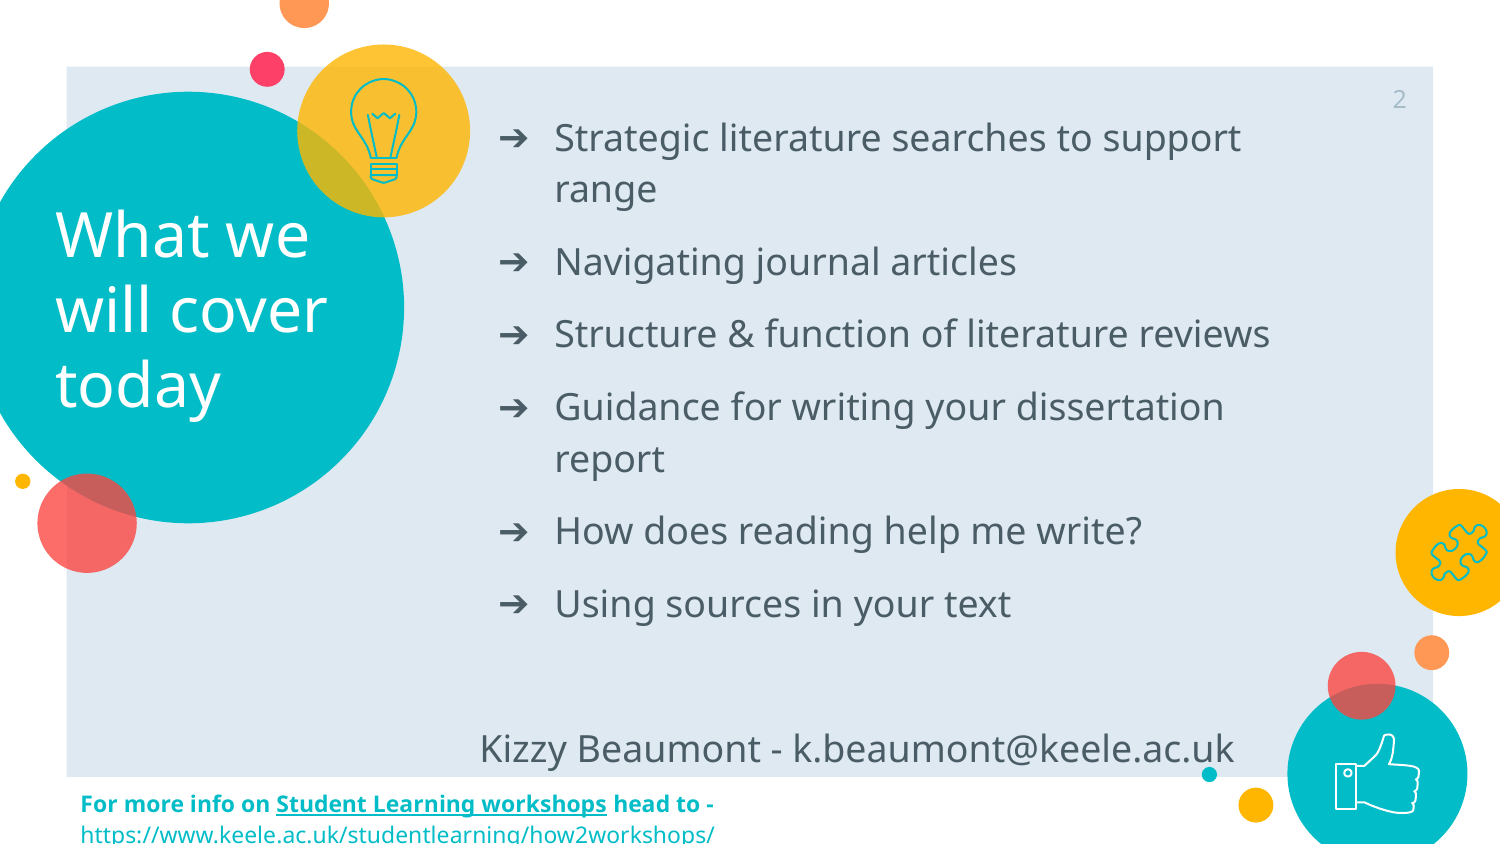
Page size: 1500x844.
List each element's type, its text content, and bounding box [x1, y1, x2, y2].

list For more info on Student Learning workshops head to - https://www.keele.ac.uk/studentlearning/how2workshops/ [65, 774, 1347, 829]
slide_number 2 [1331, 68, 1422, 134]
title What we will cover today [40, 91, 371, 524]
list Strategic literature searches to support range Navigating journal articles Structure & function of literature reviews Guidance for writing your dissertation report How does reading help me write? Using sources in your text Kizzy Beaumont - k.beaumont@keele.ac.uk [464, 91, 1339, 755]
